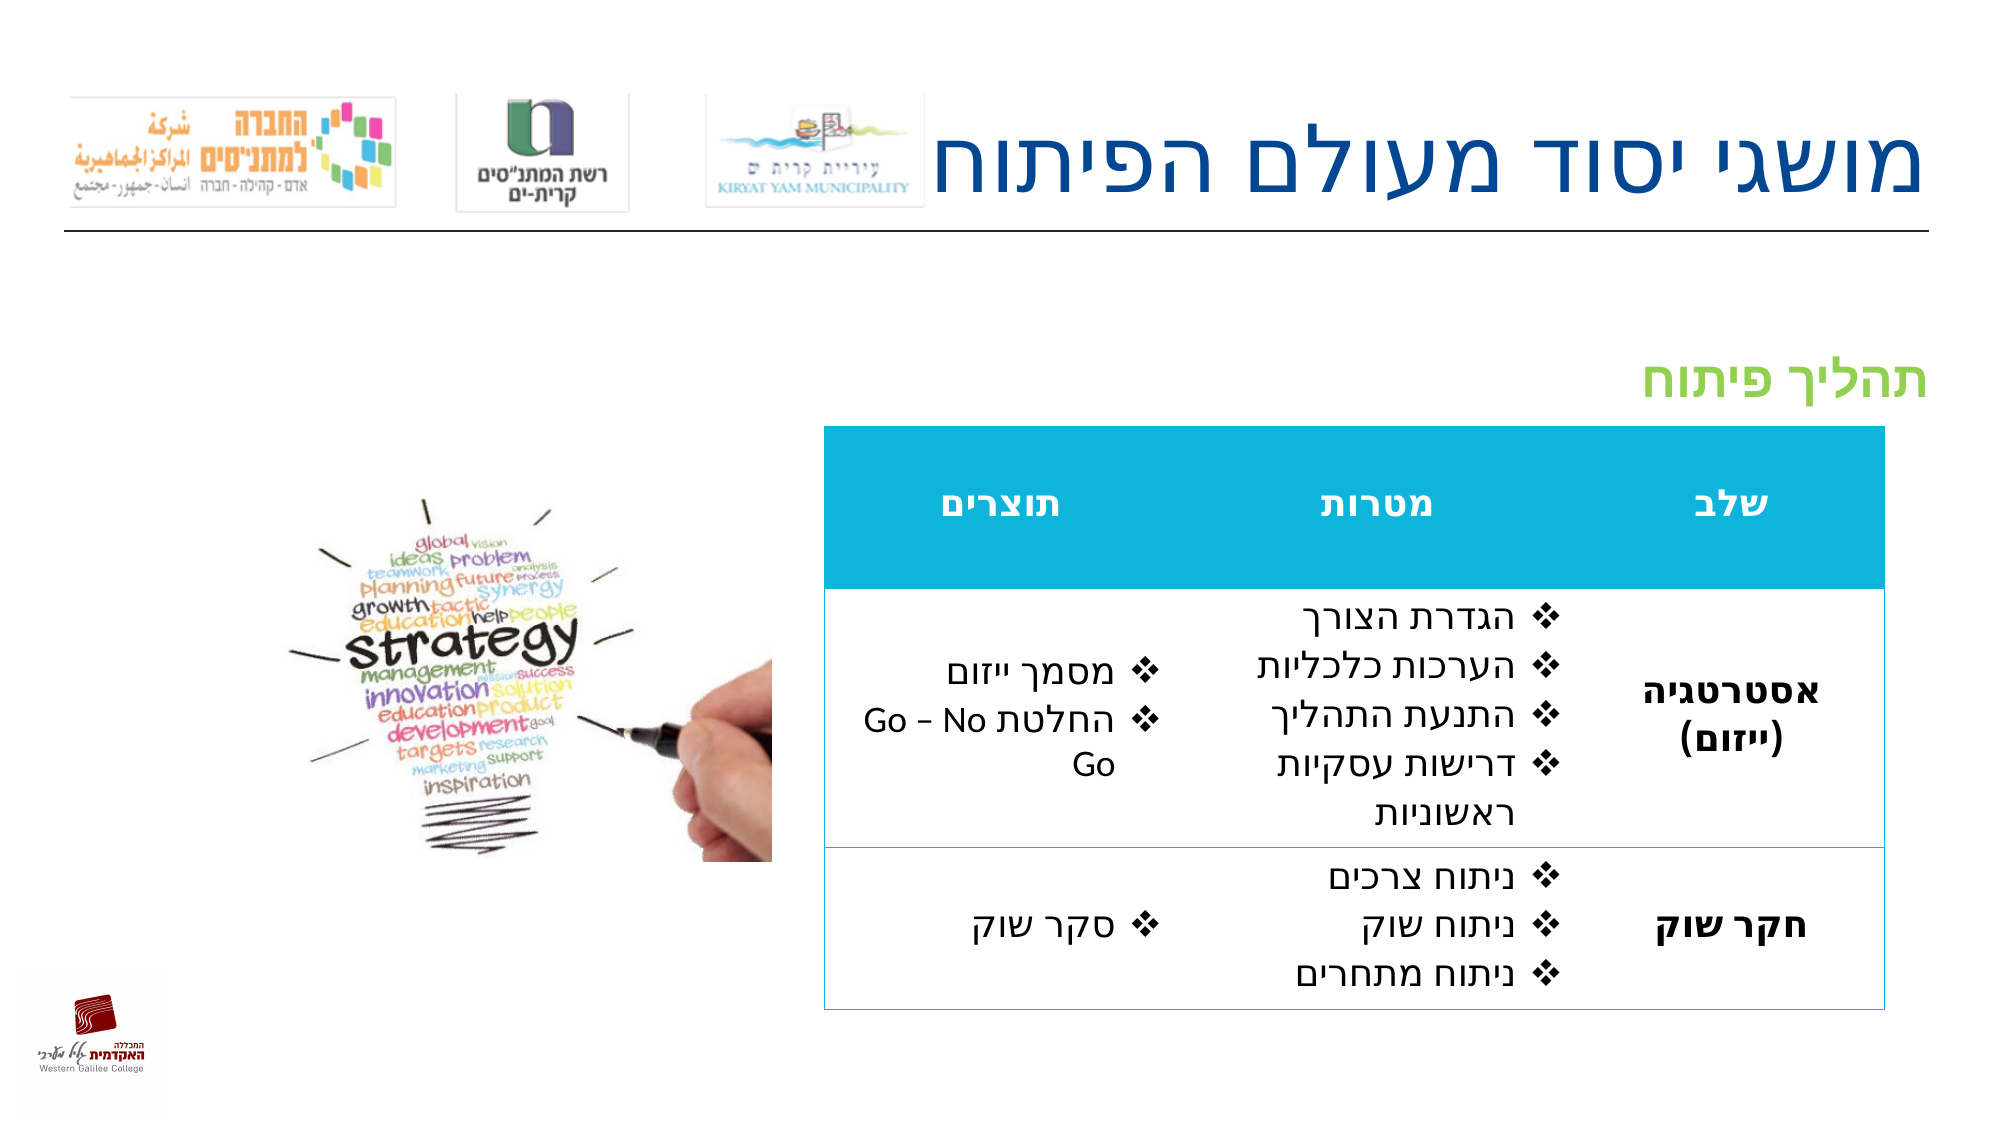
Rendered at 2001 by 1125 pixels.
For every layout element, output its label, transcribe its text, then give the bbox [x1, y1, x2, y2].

picture [70, 93, 925, 213]
text_box תהליך פיתוח [924, 309, 1930, 1043]
table_cell ניתוח צרכים ניתוח שוק ניתוח מתחרים [1178, 848, 1578, 1009]
table_cell הגדרת הצורך הערכות כלכליות התנעת התהליך דרישות עסקיות ראשוניות [1178, 589, 1578, 847]
table_cell סקר שוק [825, 848, 1178, 1009]
table_header תוצרים [825, 427, 1178, 588]
picture [18, 970, 164, 1116]
table_cell חקר שוק [1578, 848, 1884, 1009]
table_header שלב [1578, 427, 1884, 588]
table_header מטרות [1178, 427, 1578, 588]
table_cell מסמך ייזום החלטת Go – No Go [825, 589, 1178, 847]
title מושגי יסוד מעולם הפיתוח [64, 55, 1930, 221]
table_cell אסטרטגיה (ייזום) [1578, 589, 1884, 847]
picture [223, 490, 772, 863]
